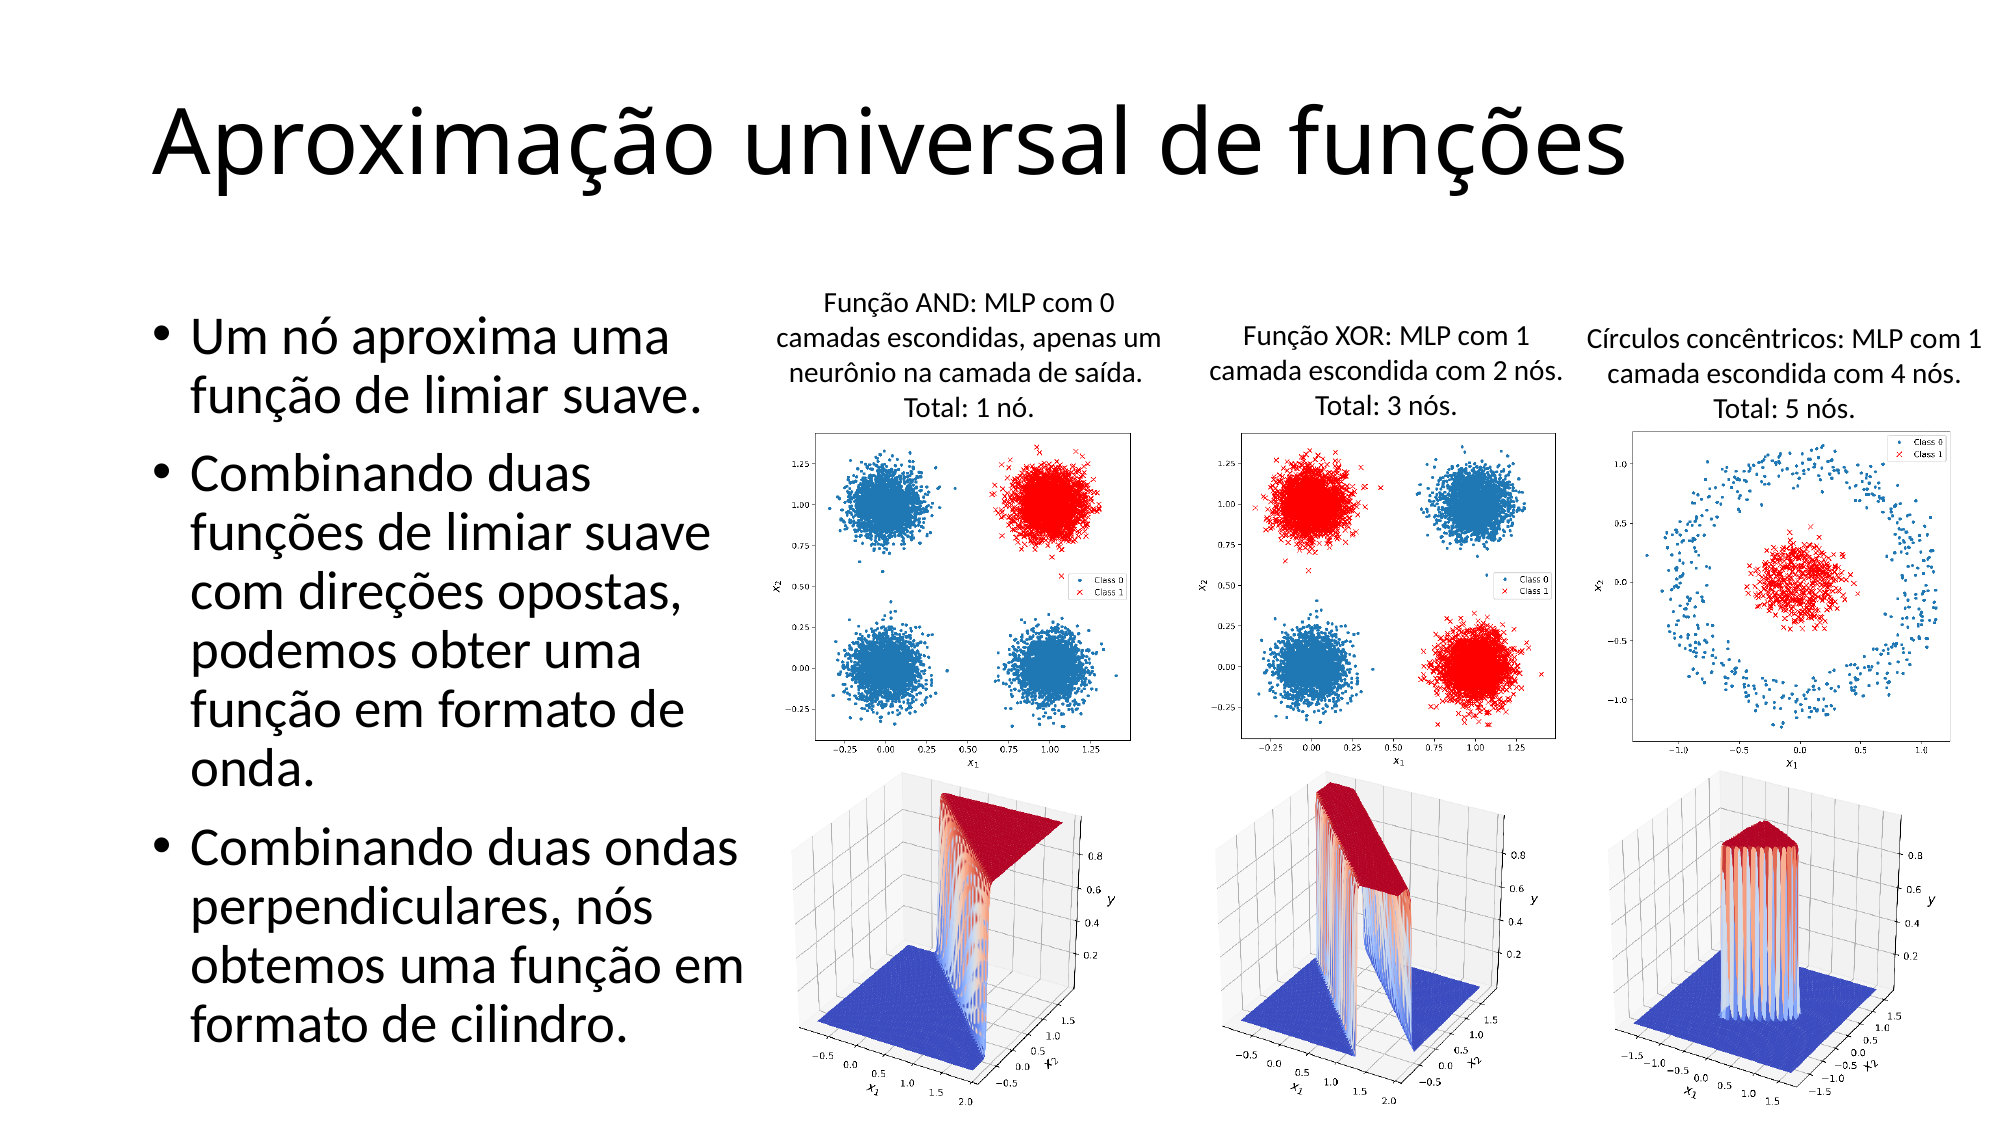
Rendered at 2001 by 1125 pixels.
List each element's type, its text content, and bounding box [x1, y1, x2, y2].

text_box Função XOR: MLP com 1 camada escondida com 2 nós. Total: 3 nós. [1189, 308, 1584, 429]
picture [770, 430, 1133, 1108]
list Um nó aproxima uma função de limiar suave. Combinando duas funções de limiar suave com direções opostas, podemos obter uma função em formato de onda. Combinando duas ondas perpendiculares, nós obtemos uma função em formato de cilindro. [137, 299, 770, 1076]
picture [1197, 430, 1557, 1109]
text_box Círculos concêntricos: MLP com 1 camada escondida com 4 nós. Total: 5 nós. [1569, 311, 2000, 432]
title Aproximação universal de funções [137, 36, 1863, 254]
picture [1593, 430, 1951, 1108]
text_box Função AND: MLP com 0 camadas escondidas, apenas um neurônio na camada de saída. Total: 1 nó. [759, 276, 1179, 431]
